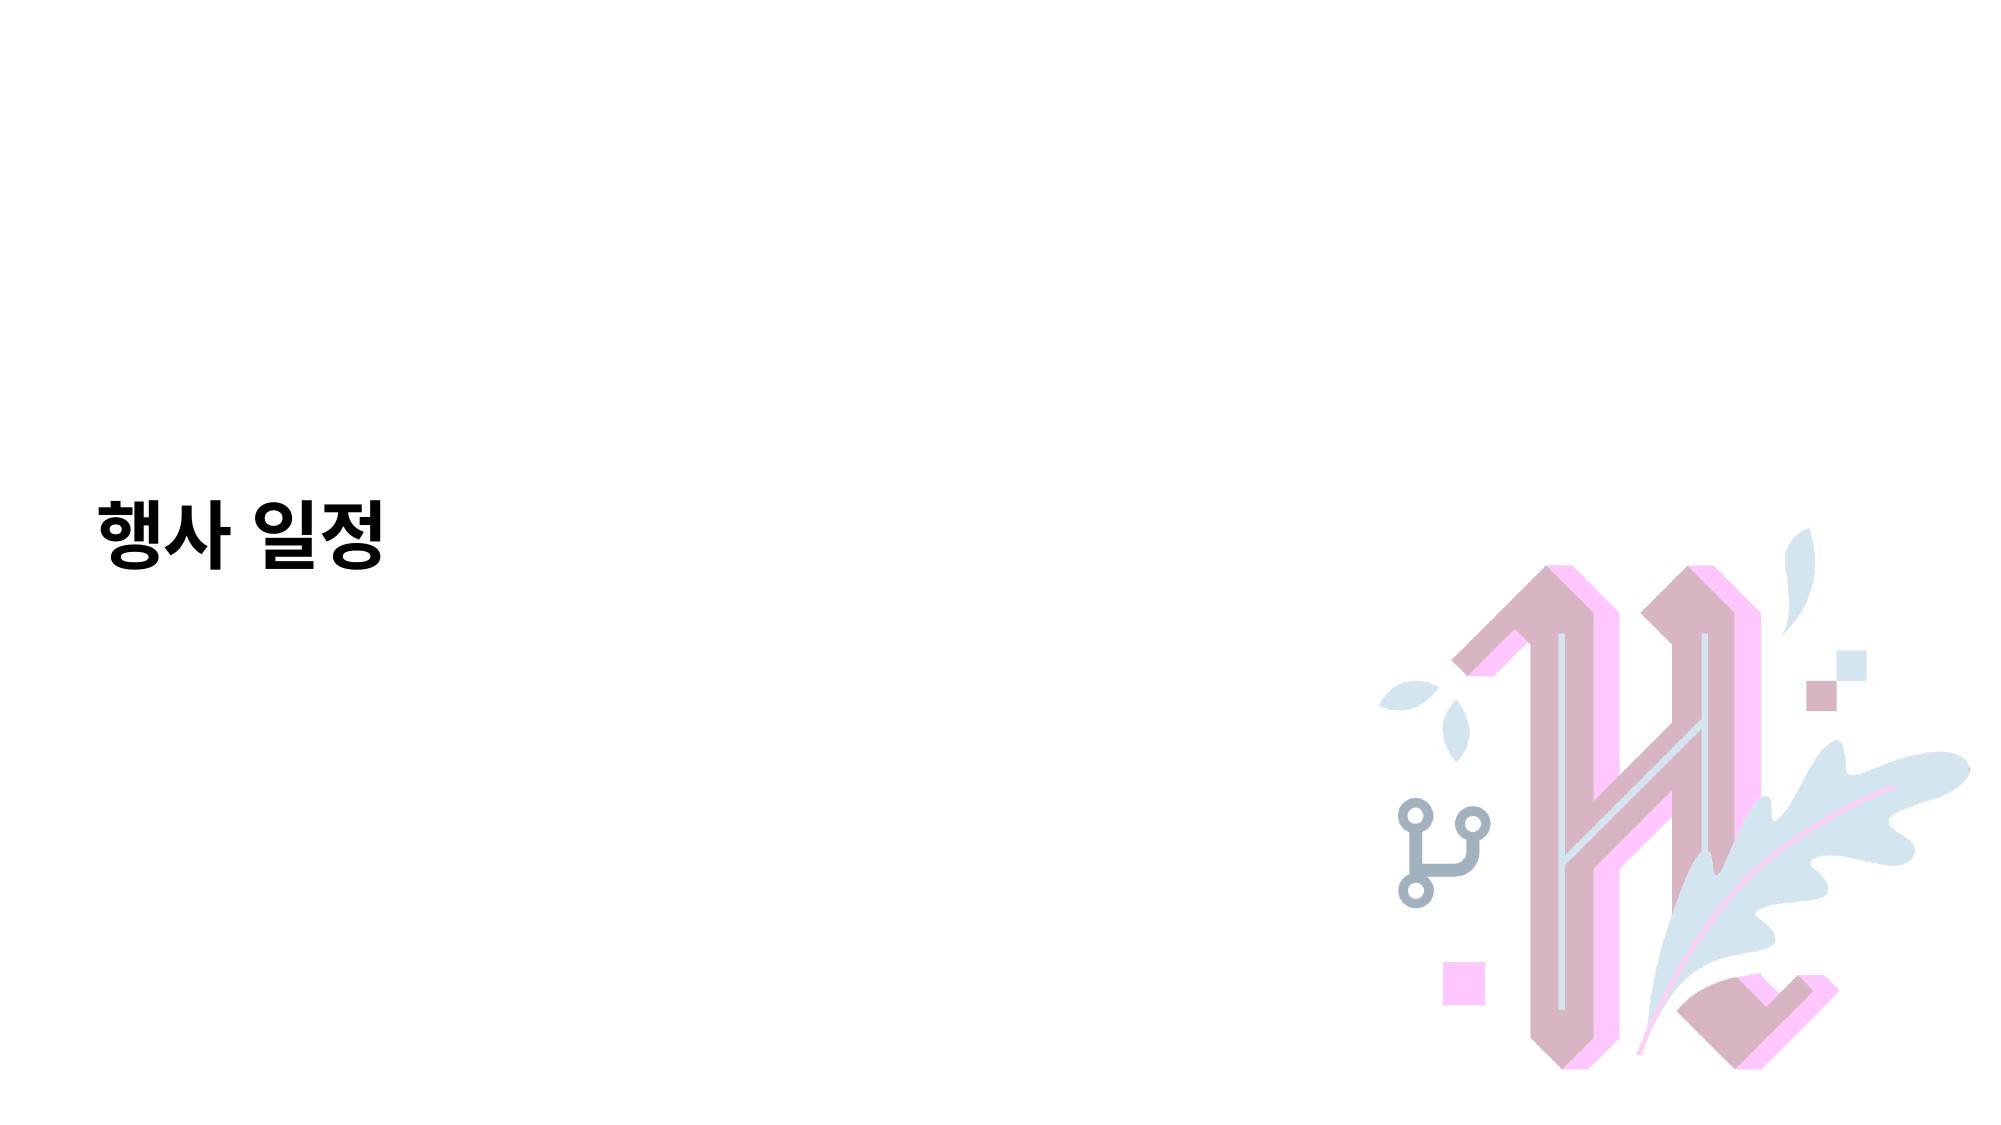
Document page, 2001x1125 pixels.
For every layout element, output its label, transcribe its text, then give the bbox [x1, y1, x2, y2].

title 행사 일정 [96, 498, 1000, 580]
